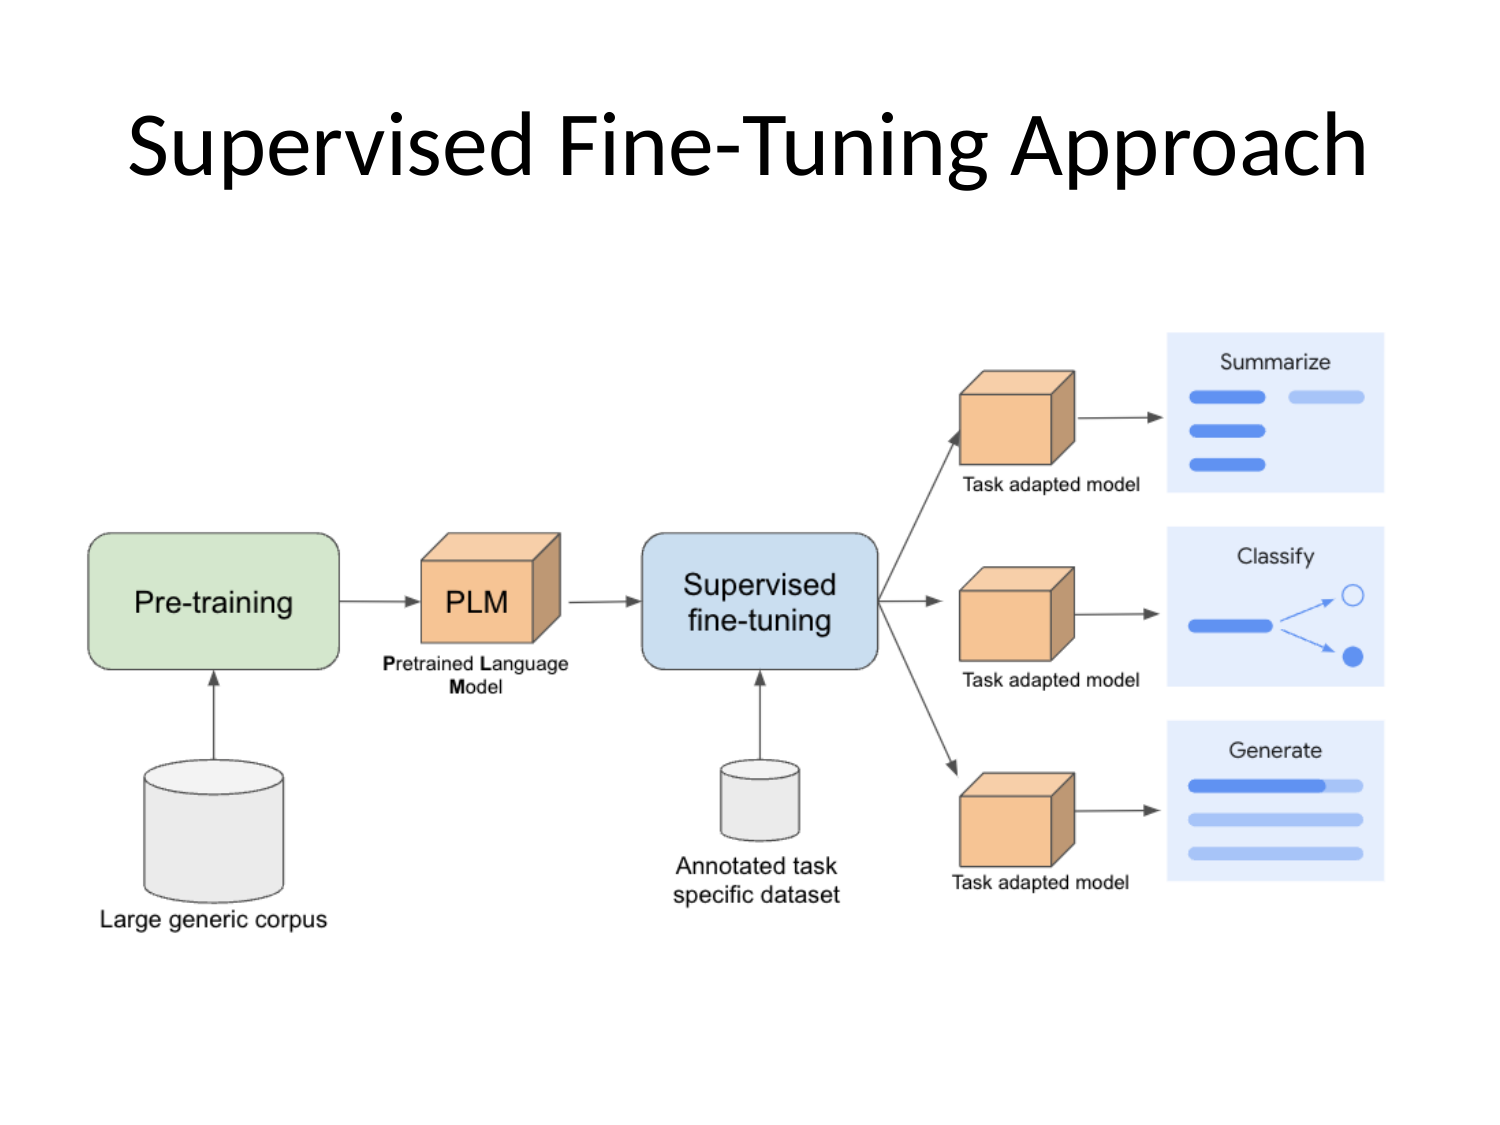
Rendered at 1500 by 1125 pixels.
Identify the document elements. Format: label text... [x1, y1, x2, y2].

title Supervised Fine-Tuning Approach [75, 45, 1425, 233]
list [74, 308, 1426, 960]
